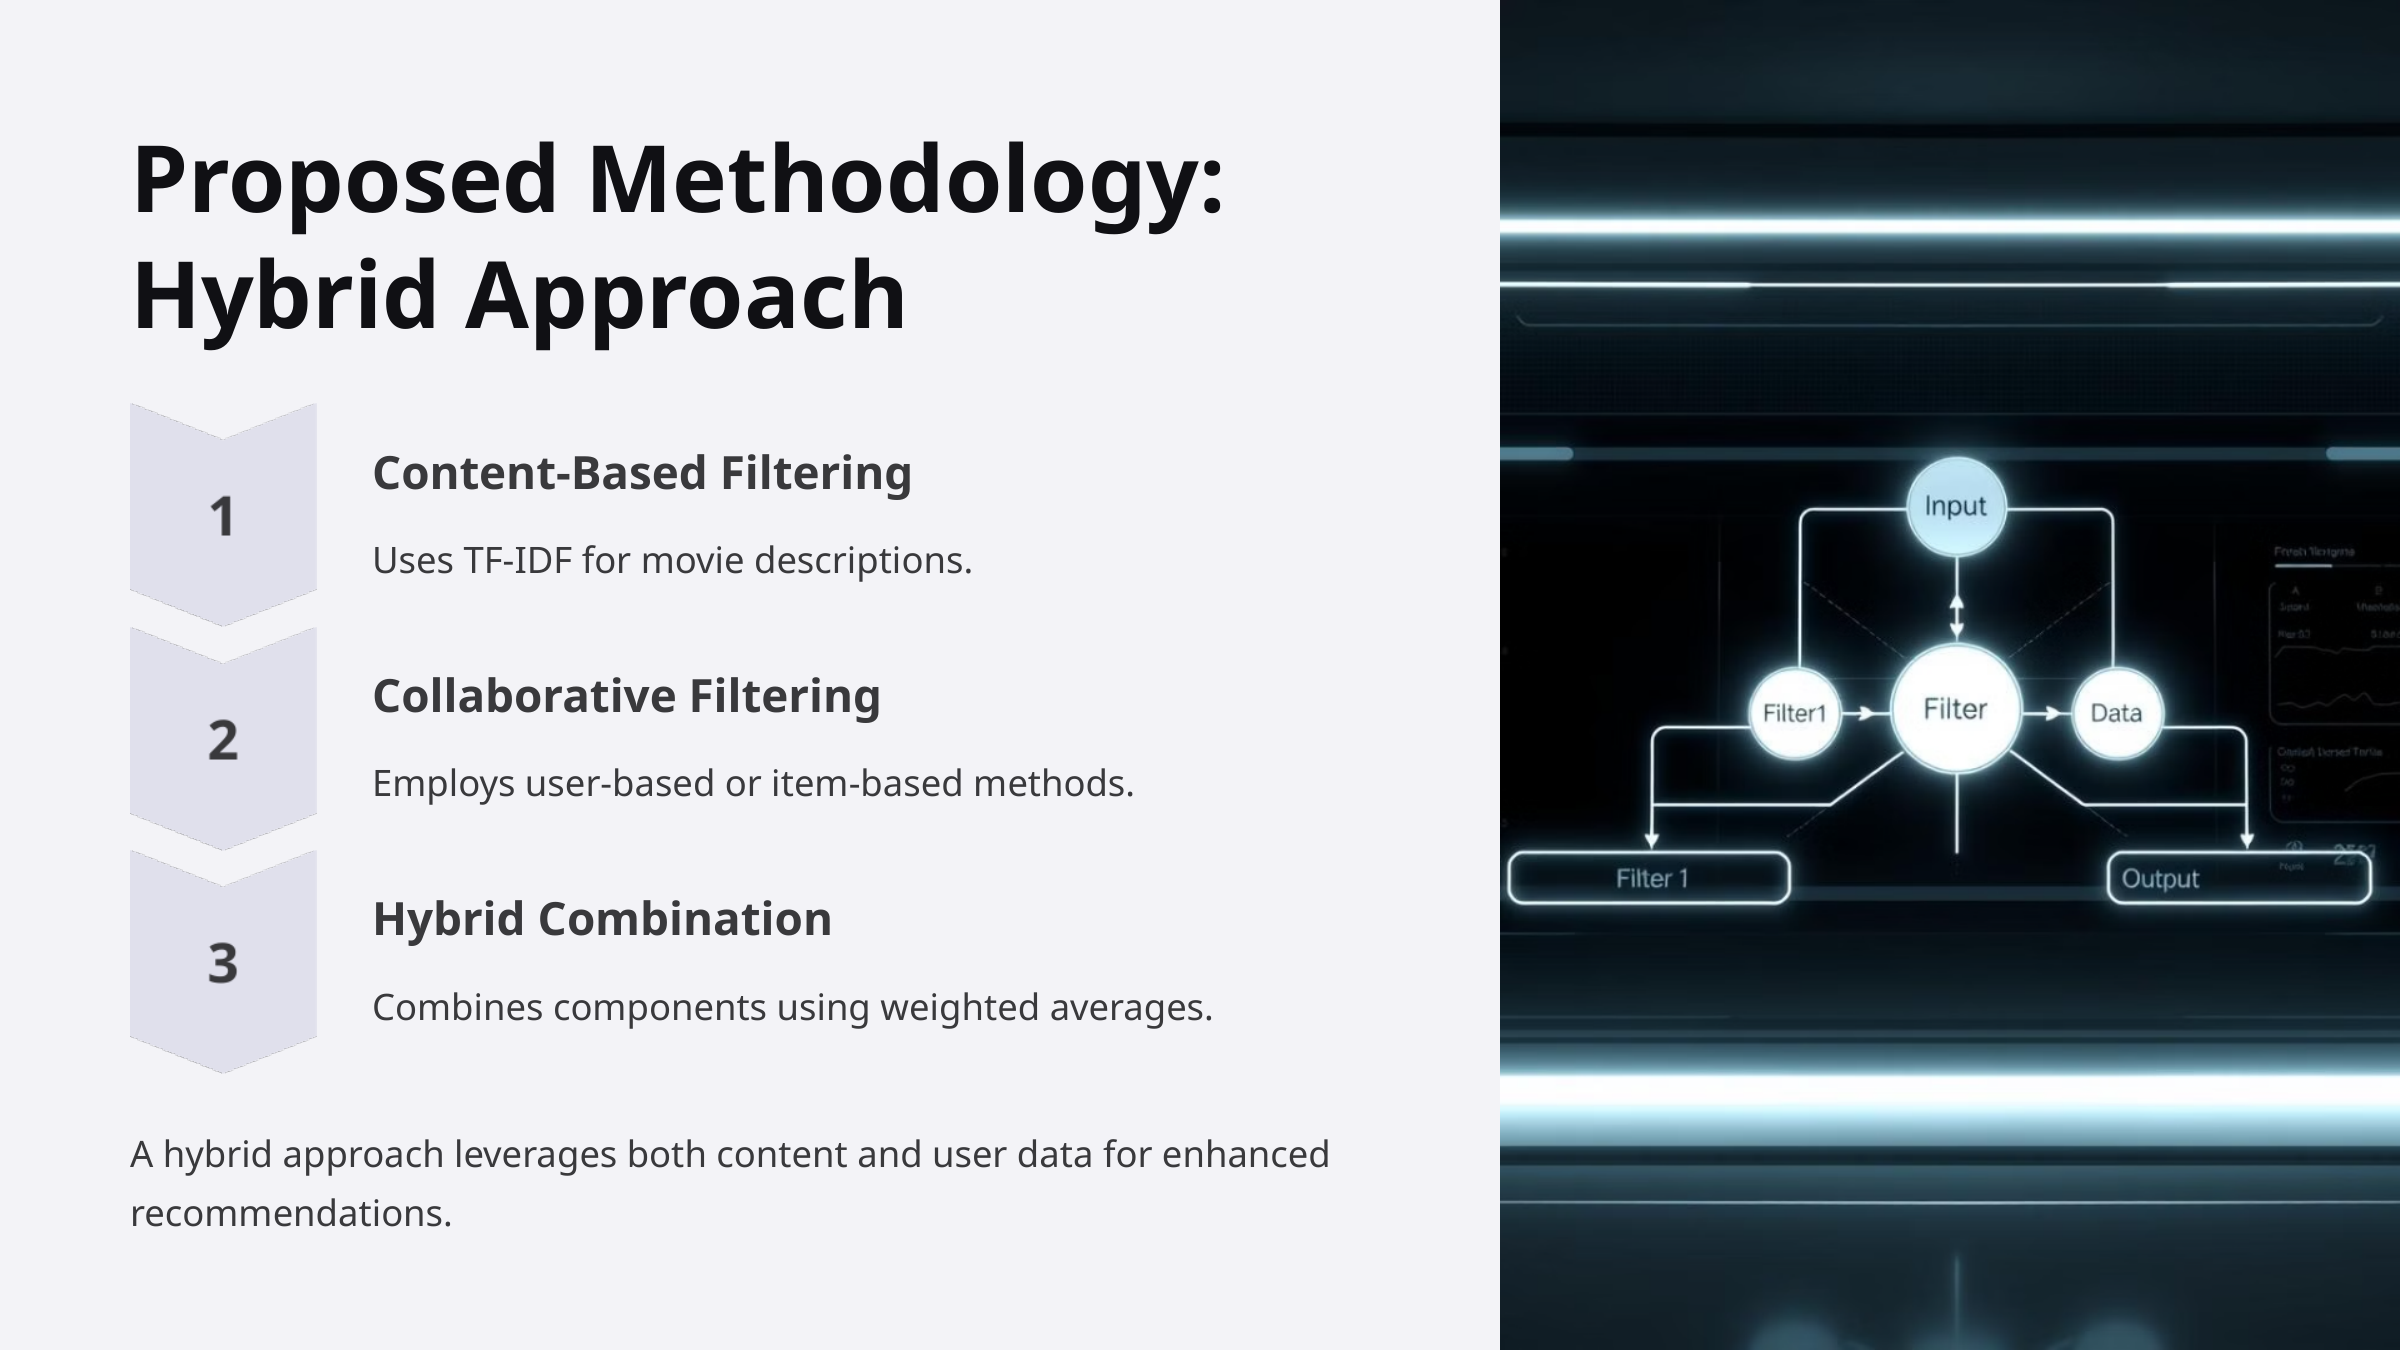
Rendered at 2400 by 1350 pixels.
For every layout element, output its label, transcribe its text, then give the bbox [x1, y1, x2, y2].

text_box Content-Based Filtering [372, 441, 891, 500]
text_box Uses TF-IDF for movie descriptions. [372, 521, 1370, 581]
text_box Employs user-based or item-based methods. [372, 744, 1370, 805]
picture [130, 403, 317, 1074]
text_box Collaborative Filtering [372, 664, 858, 723]
text_box A hybrid approach leverages both content and user data for enhanced recommendations. [130, 1115, 1370, 1235]
text_box Hybrid Combination [371, 887, 838, 946]
picture [1499, 0, 2400, 1350]
text_box Proposed Methodology: Hybrid Approach [130, 115, 1370, 348]
text_box Combines components using weighted averages. [372, 967, 1370, 1028]
